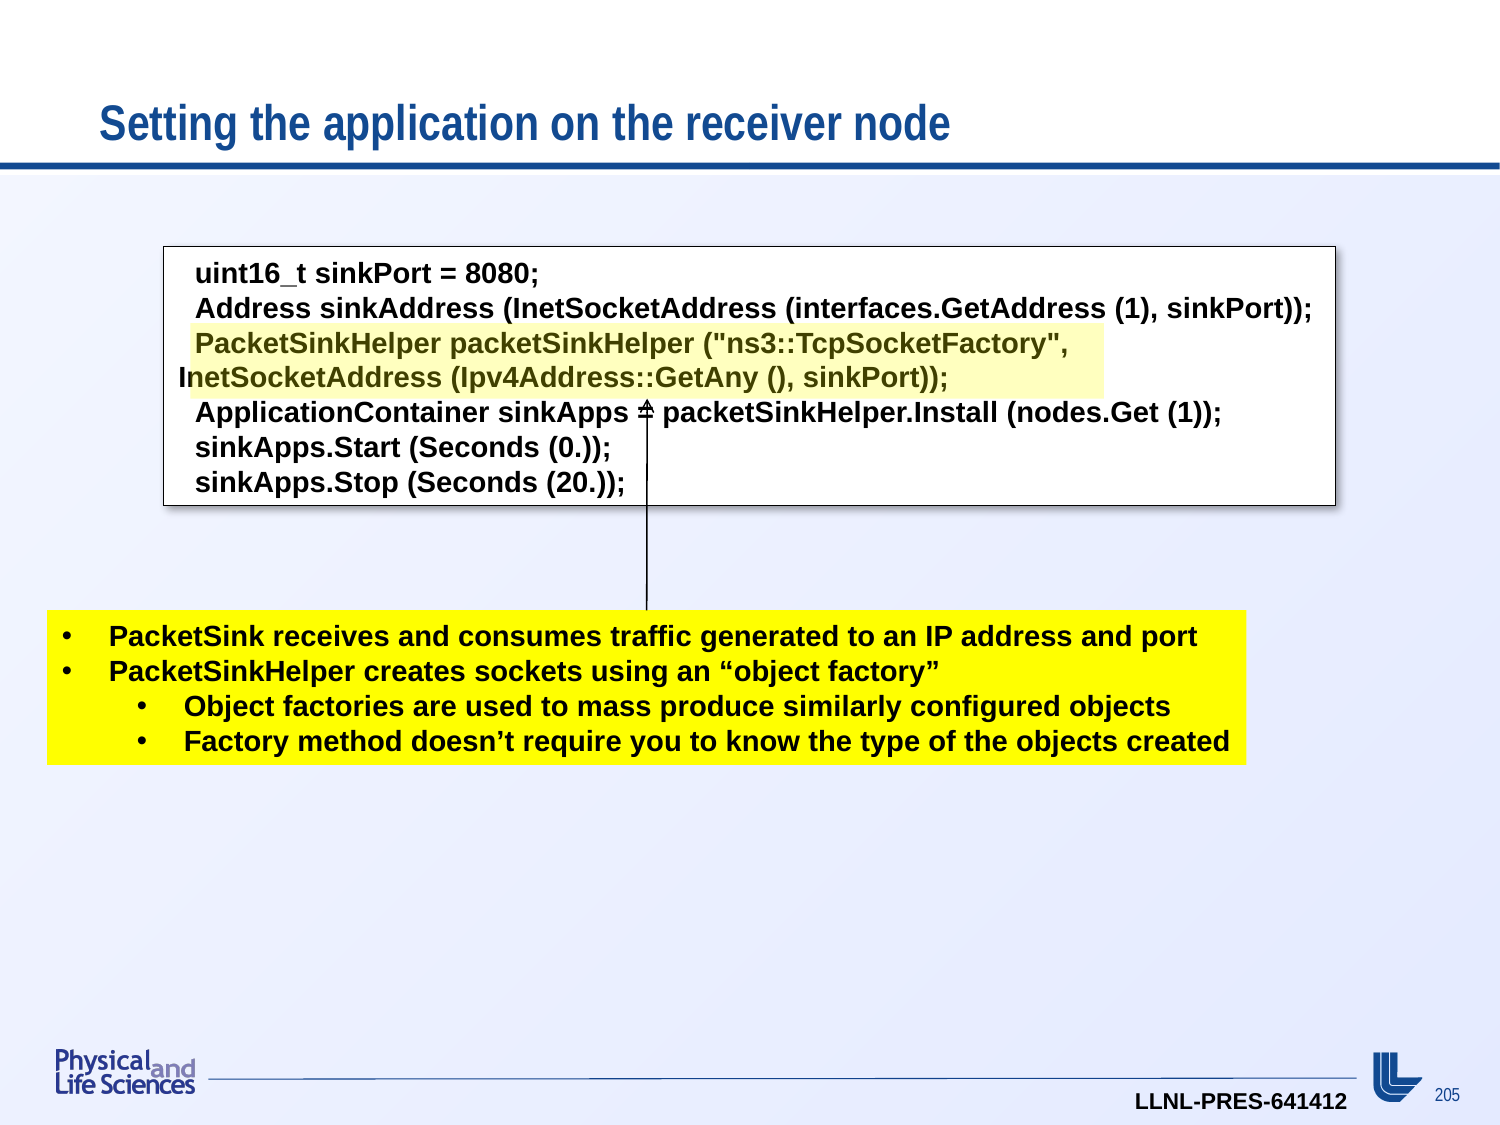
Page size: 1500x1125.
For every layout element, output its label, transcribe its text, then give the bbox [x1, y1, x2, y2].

title Setting the application on the receiver node [99, 24, 1405, 159]
text_box PacketSink receives and consumes traffic generated to an IP address and port PacketSinkHelper creates sockets using an “object factory” Object factories are used to mass produce similarly configured objects Factory method doesn’t require you to know the type of the objects created [47, 610, 1247, 765]
picture [56, 1049, 195, 1094]
picture [1365, 1050, 1425, 1108]
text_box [163, 246, 1336, 510]
